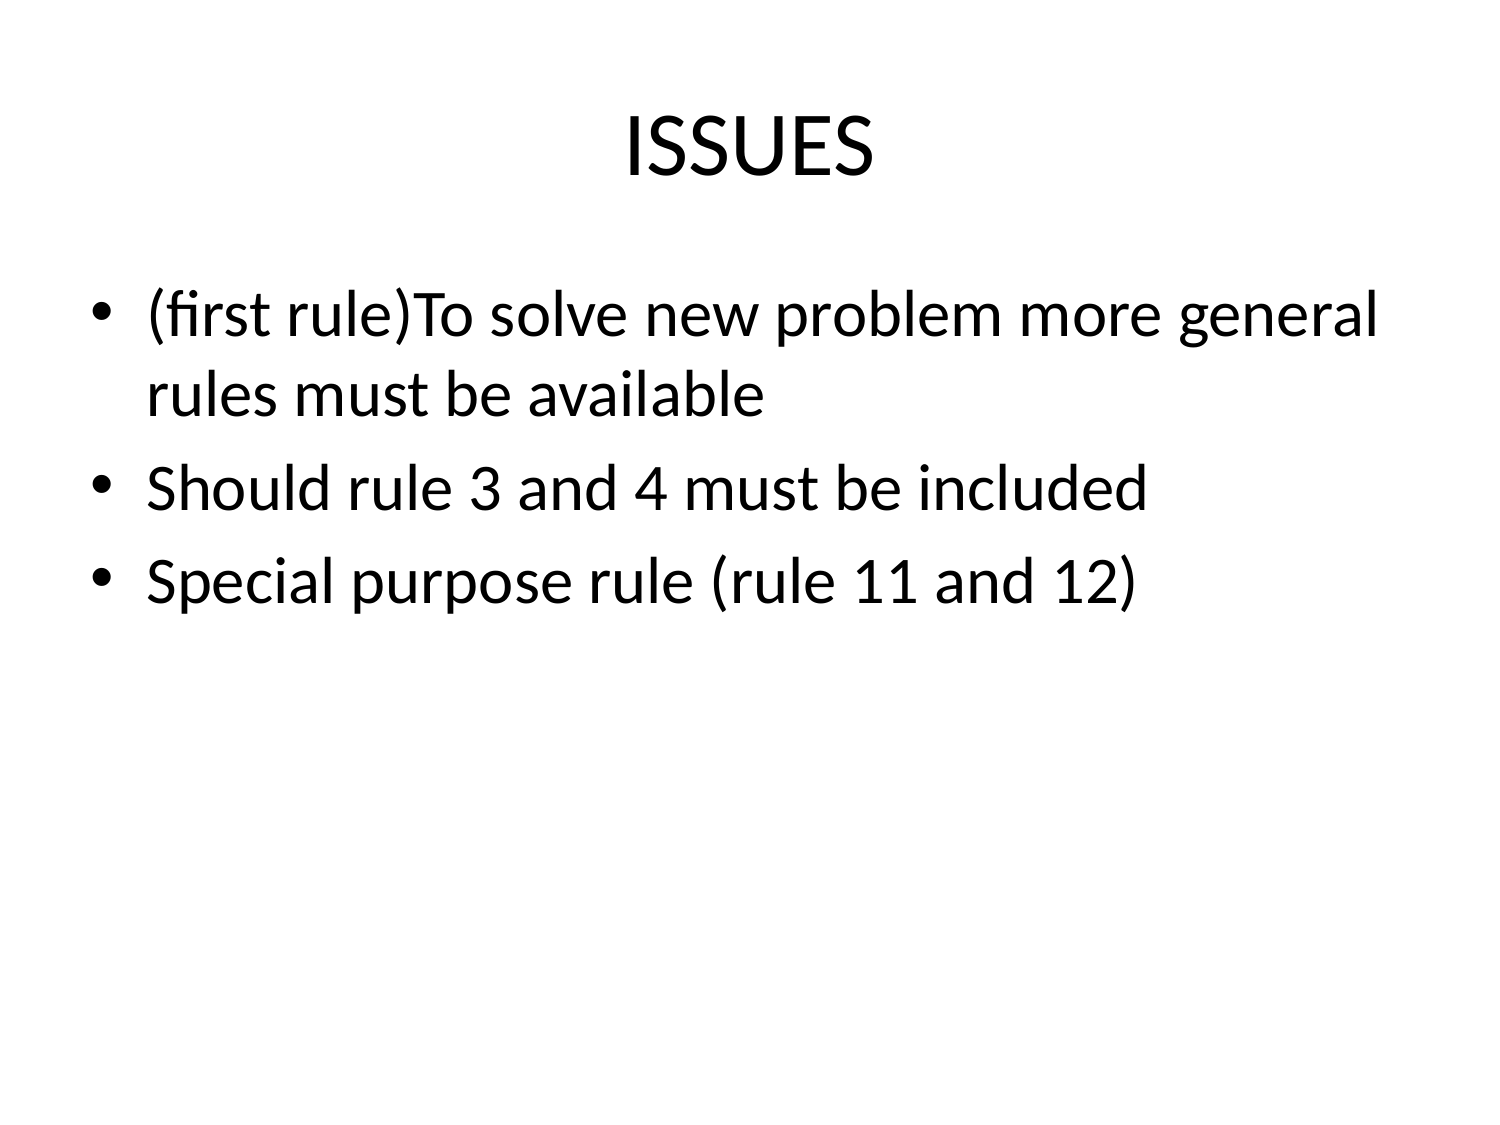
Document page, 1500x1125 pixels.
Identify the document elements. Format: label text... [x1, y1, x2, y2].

list (first rule)To solve new problem more general rules must be available Should rule 3 and 4 must be included Special purpose rule (rule 11 and 12) [75, 262, 1425, 1005]
title ISSUES [75, 45, 1425, 233]
